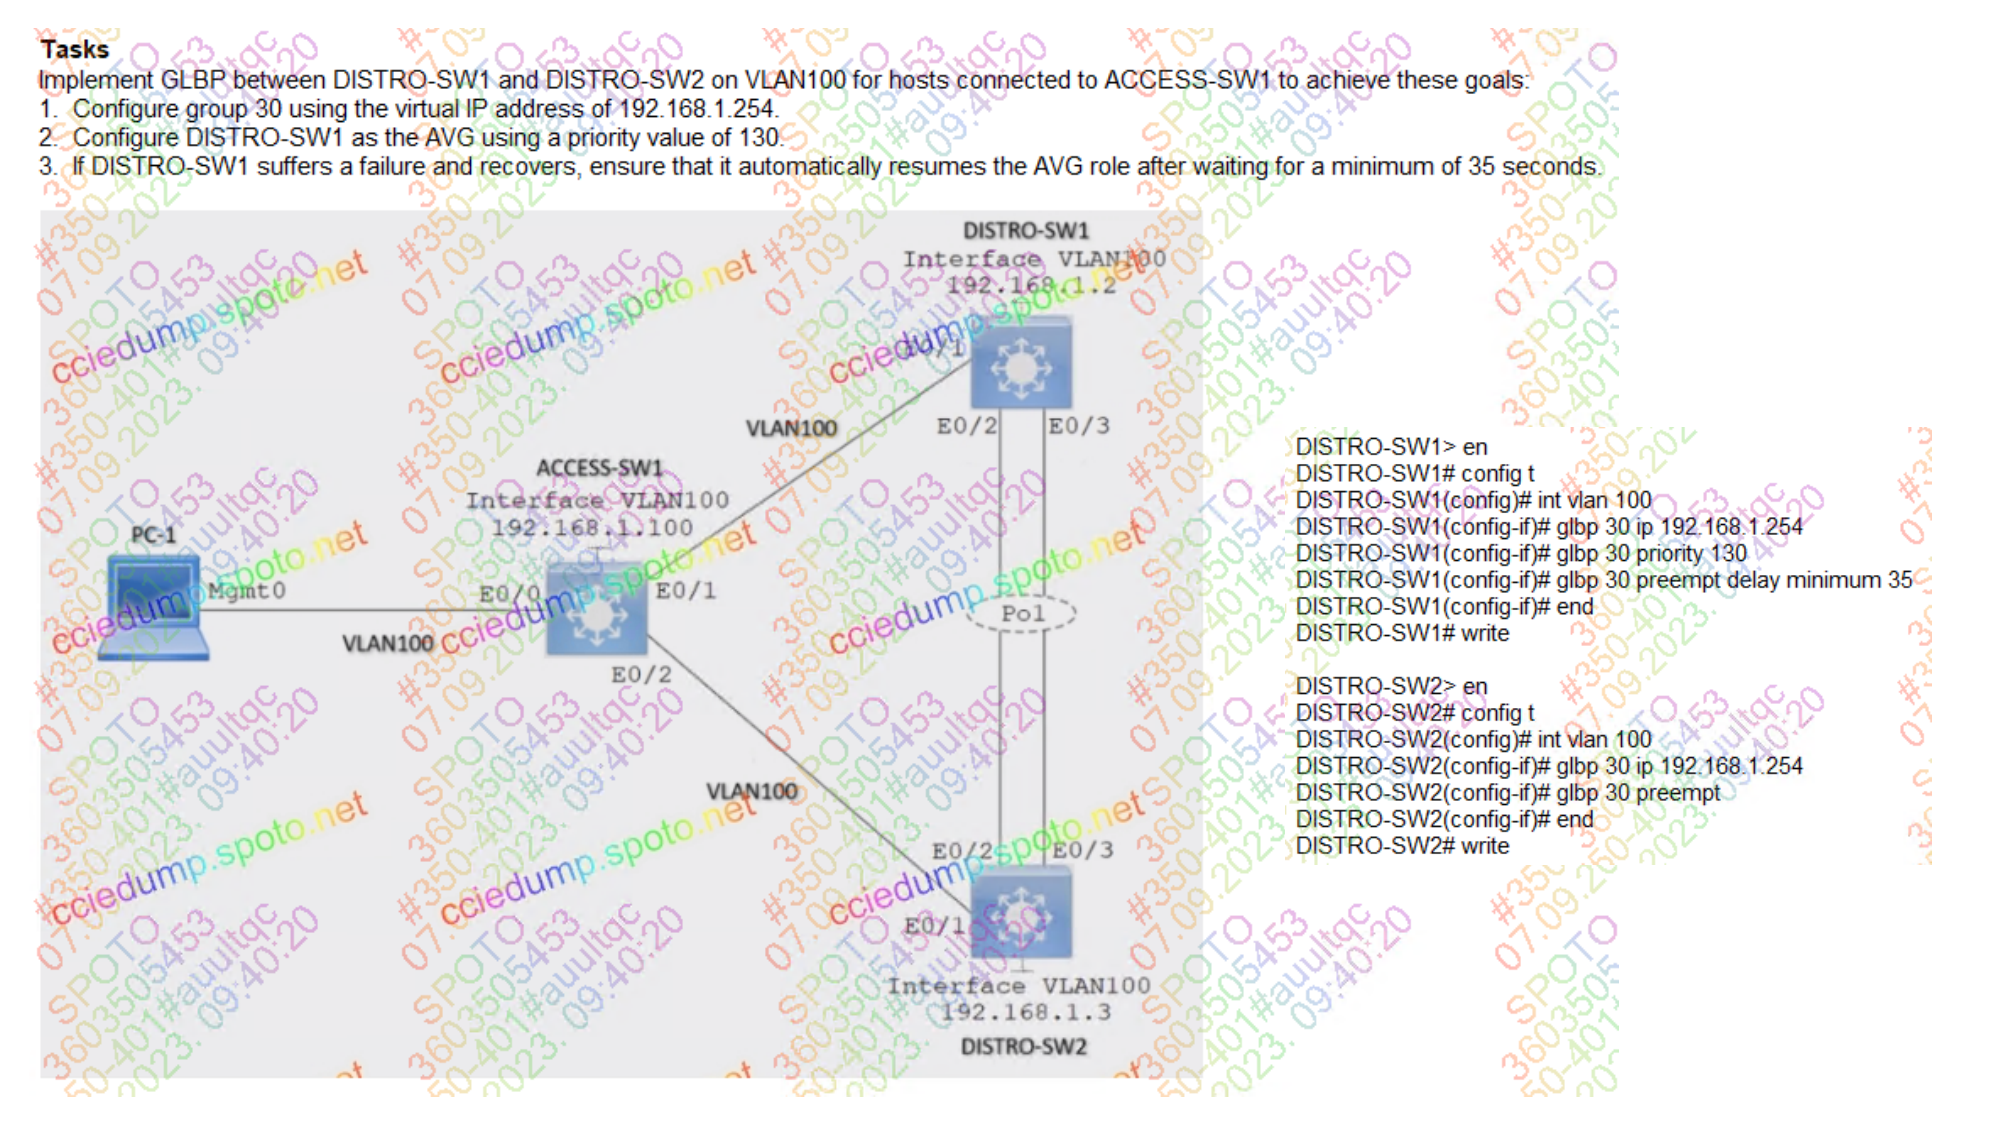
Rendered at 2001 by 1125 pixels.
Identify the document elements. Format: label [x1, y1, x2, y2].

picture [1285, 427, 1932, 865]
list [29, 28, 1619, 1097]
